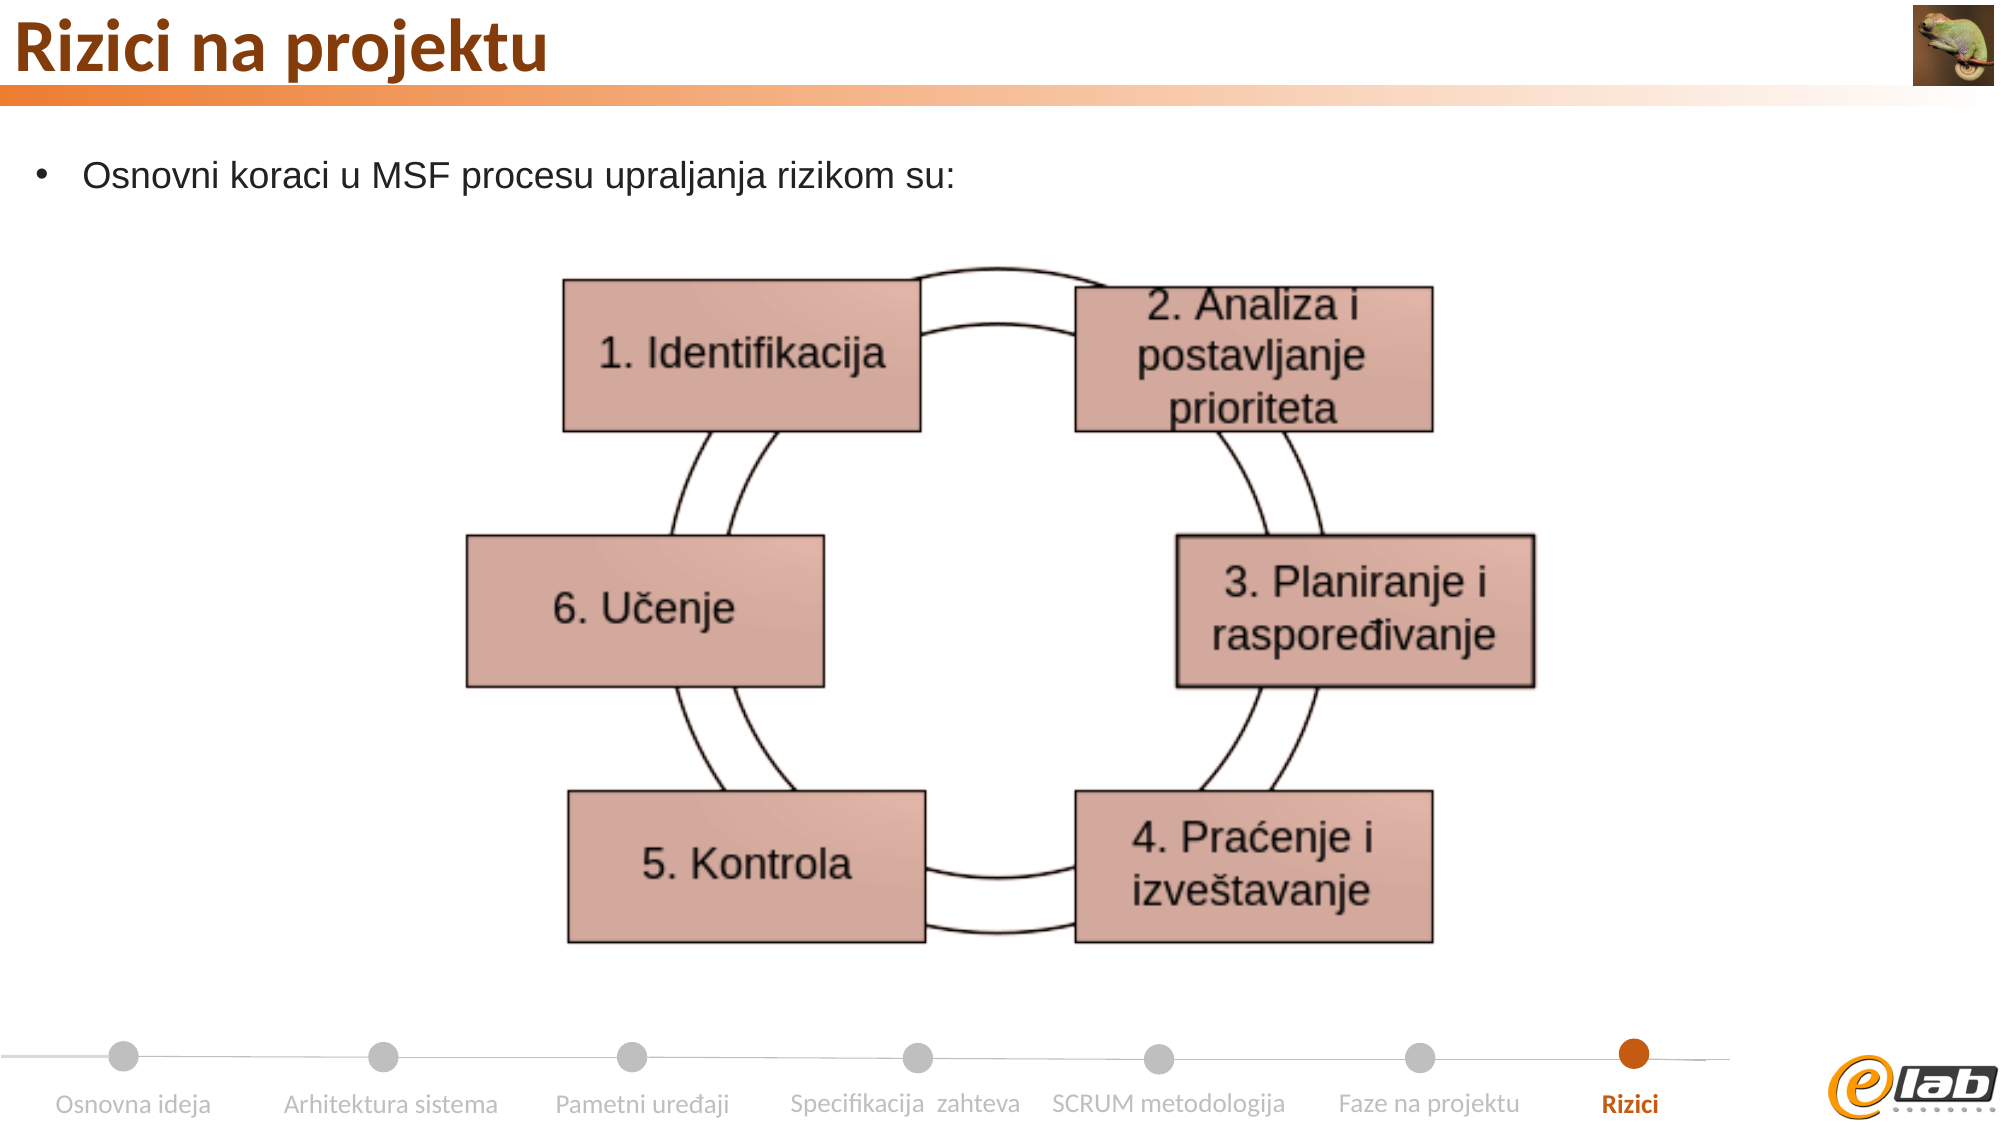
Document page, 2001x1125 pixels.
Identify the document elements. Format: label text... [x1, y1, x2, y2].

text_box Arhitektura sistema [303, 1077, 532, 1125]
text_box SCRUM metodologija [999, 1076, 1260, 1125]
text_box [369, 1042, 398, 1072]
text_box Specifikacija zahteva [736, 1076, 999, 1125]
text_box Rizici na projektu [0, 0, 1249, 154]
text_box Pametni uređaji [532, 1077, 736, 1125]
text_box Osnovna ideja [0, 1077, 303, 1125]
text_box [1144, 1053, 1174, 1074]
text_box [1621, 1060, 1647, 1068]
text_box Faze na projektu [1260, 1076, 1599, 1125]
text_box Rizici [1461, 1077, 1800, 1125]
text_box [109, 1042, 138, 1071]
text_box [1405, 1053, 1435, 1059]
text_box [617, 1053, 647, 1072]
text_box [1406, 1060, 1435, 1073]
picture [459, 260, 1541, 1053]
text_box [903, 1060, 932, 1073]
text_box Osnovni koraci u MSF procesu upraljanja rizikom su: [20, 154, 1083, 388]
text_box [1619, 1039, 1649, 1059]
picture [1913, 5, 1994, 86]
text_box [903, 1053, 932, 1057]
picture [1828, 1055, 1999, 1120]
text_box [1249, 84, 2000, 107]
